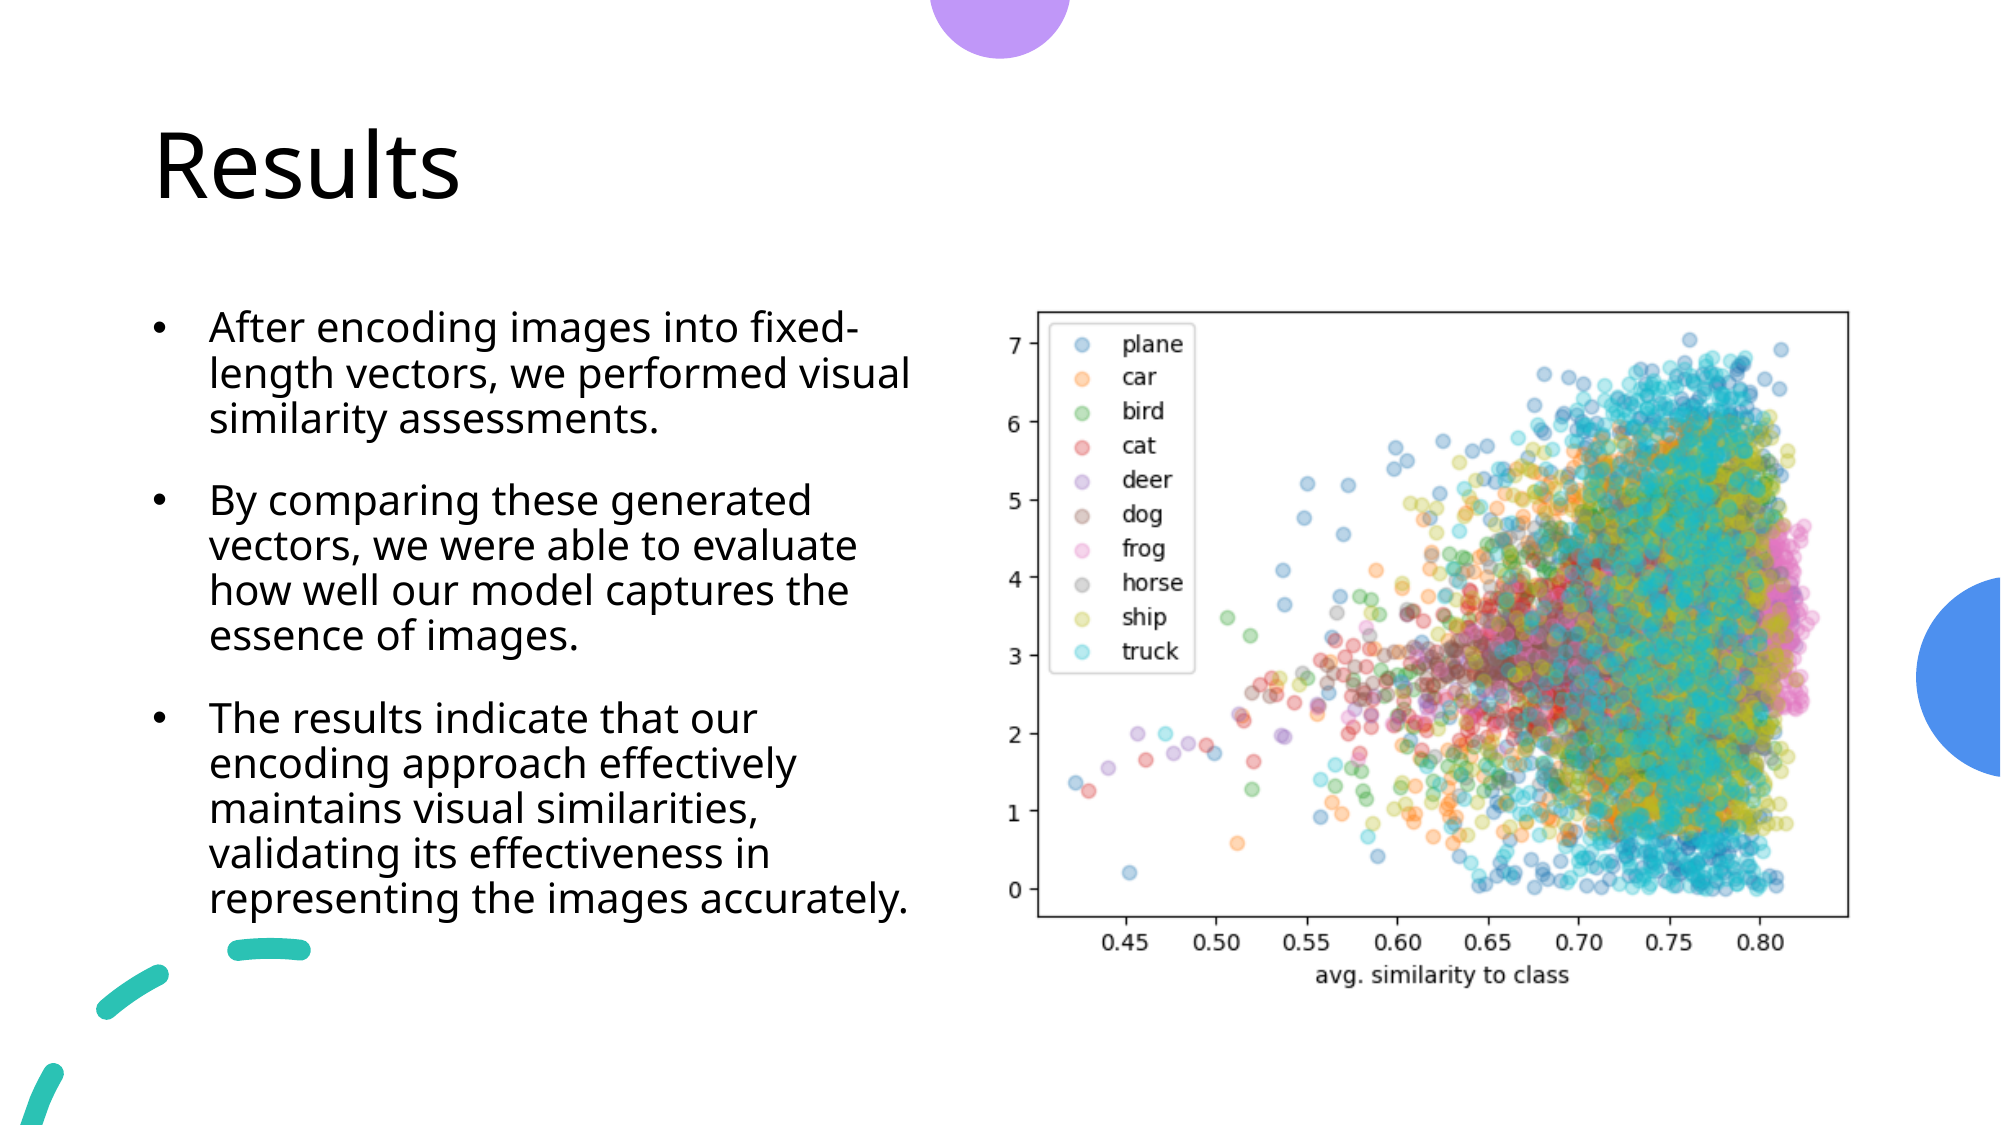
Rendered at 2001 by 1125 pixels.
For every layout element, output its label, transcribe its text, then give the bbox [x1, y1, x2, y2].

title Results [137, 59, 1863, 278]
list After encoding images into fixed-length vectors, we performed visual similarity assessments. By comparing these generated vectors, we were able to evaluate how well our model captures the essence of images. The results indicate that our encoding approach effectively maintains visual similarities, validating its effectiveness in representing the images accurately. [137, 299, 944, 1005]
picture [1007, 297, 1864, 1004]
